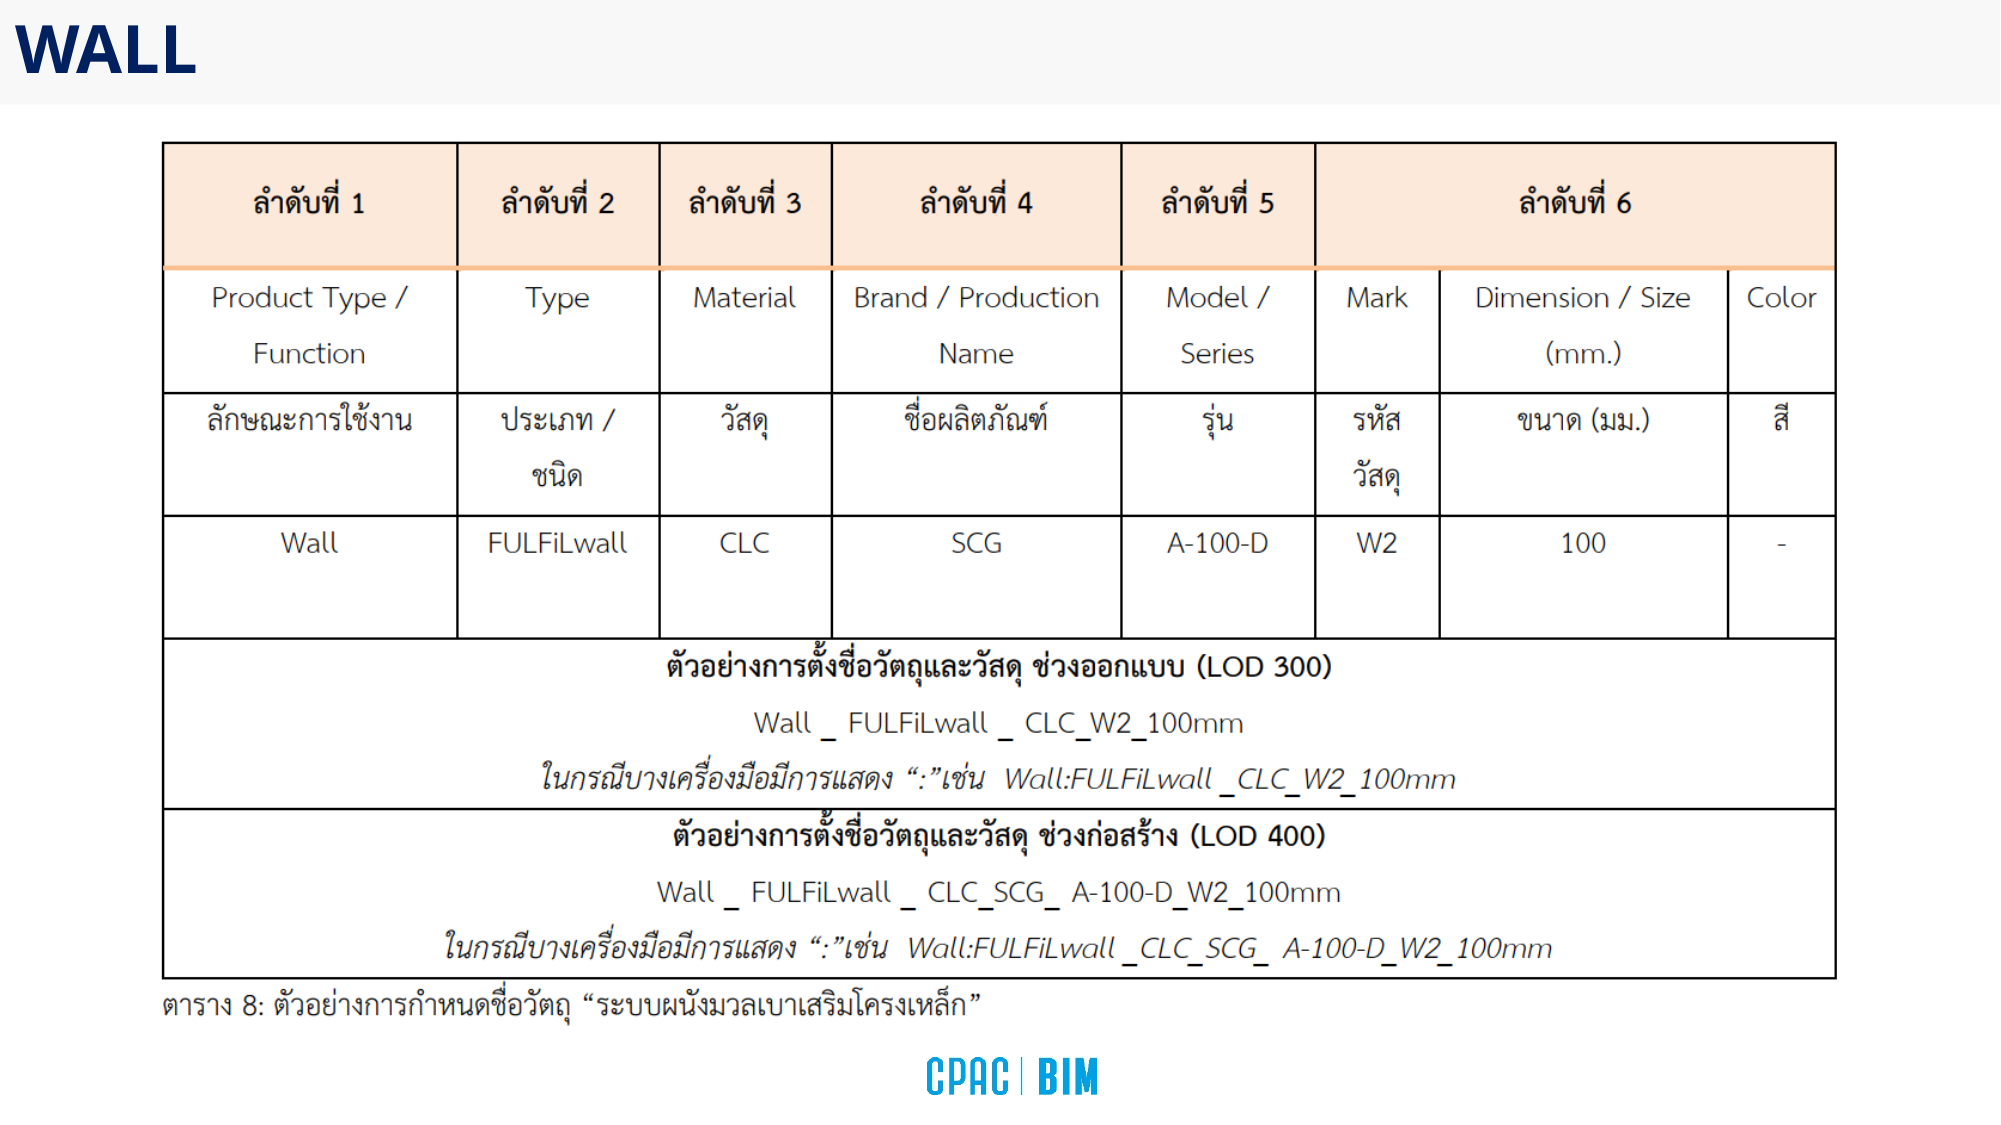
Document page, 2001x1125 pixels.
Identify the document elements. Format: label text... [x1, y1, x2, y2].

picture [932, 1057, 975, 1095]
picture [155, 136, 1843, 1026]
picture [954, 1062, 961, 1081]
picture [997, 1057, 1097, 1095]
picture [981, 1057, 997, 1095]
picture [1082, 1084, 1091, 1095]
picture [975, 1085, 981, 1095]
text_box WALL [0, 0, 2000, 105]
picture [975, 1062, 981, 1080]
